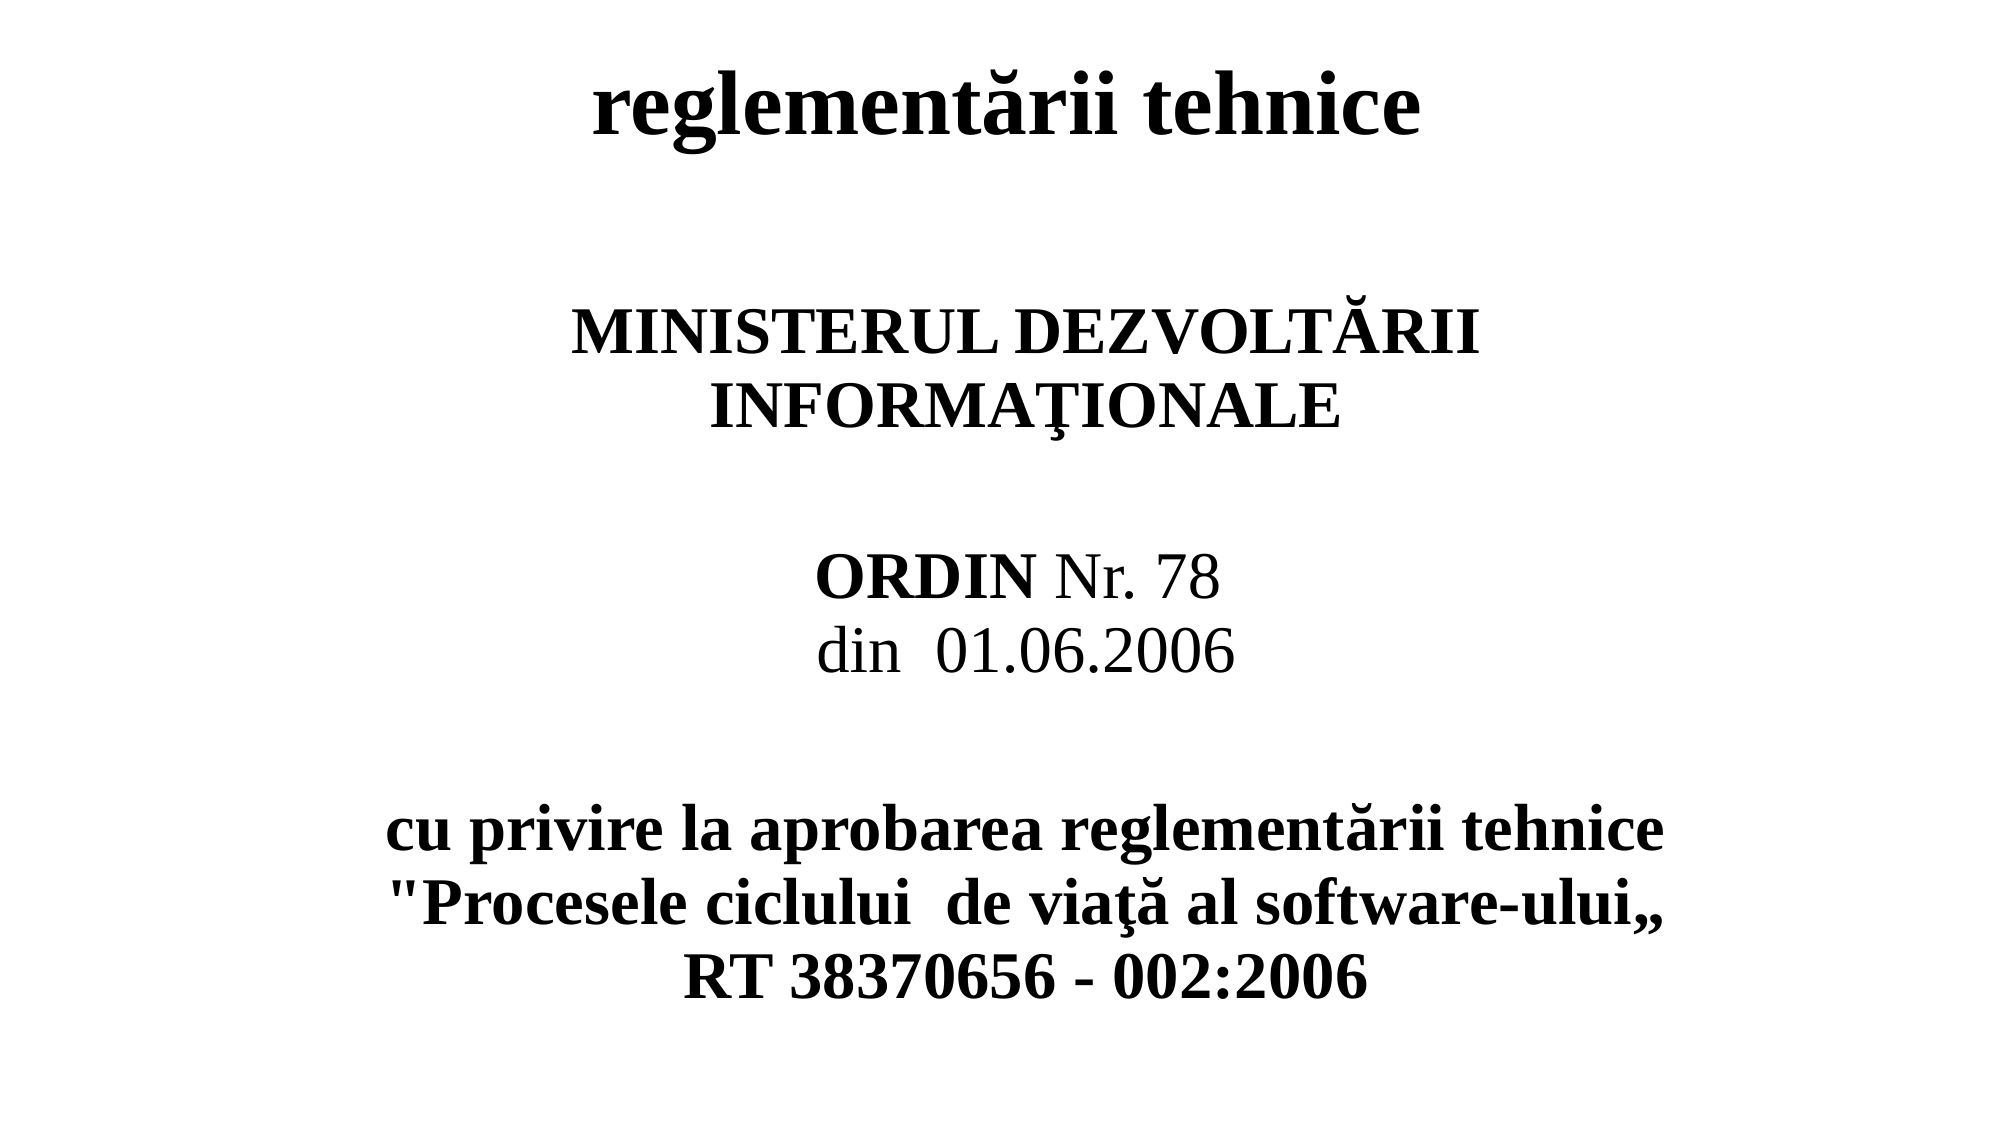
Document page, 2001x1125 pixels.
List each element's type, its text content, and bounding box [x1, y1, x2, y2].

table_header MINISTERUL DEZVOLTĂRII INFORMAŢIONALE [303, 267, 1750, 469]
table_cell ORDIN Nr. 78 din 01.06.2006 [303, 469, 1750, 757]
title reglementării tehnice [350, 37, 1688, 173]
table_cell cu privire la aprobarea reglementării tehnice "Procesele ciclului de viaţă al software-ului„ RT 38370656 - 002:2006 [303, 757, 1750, 1047]
